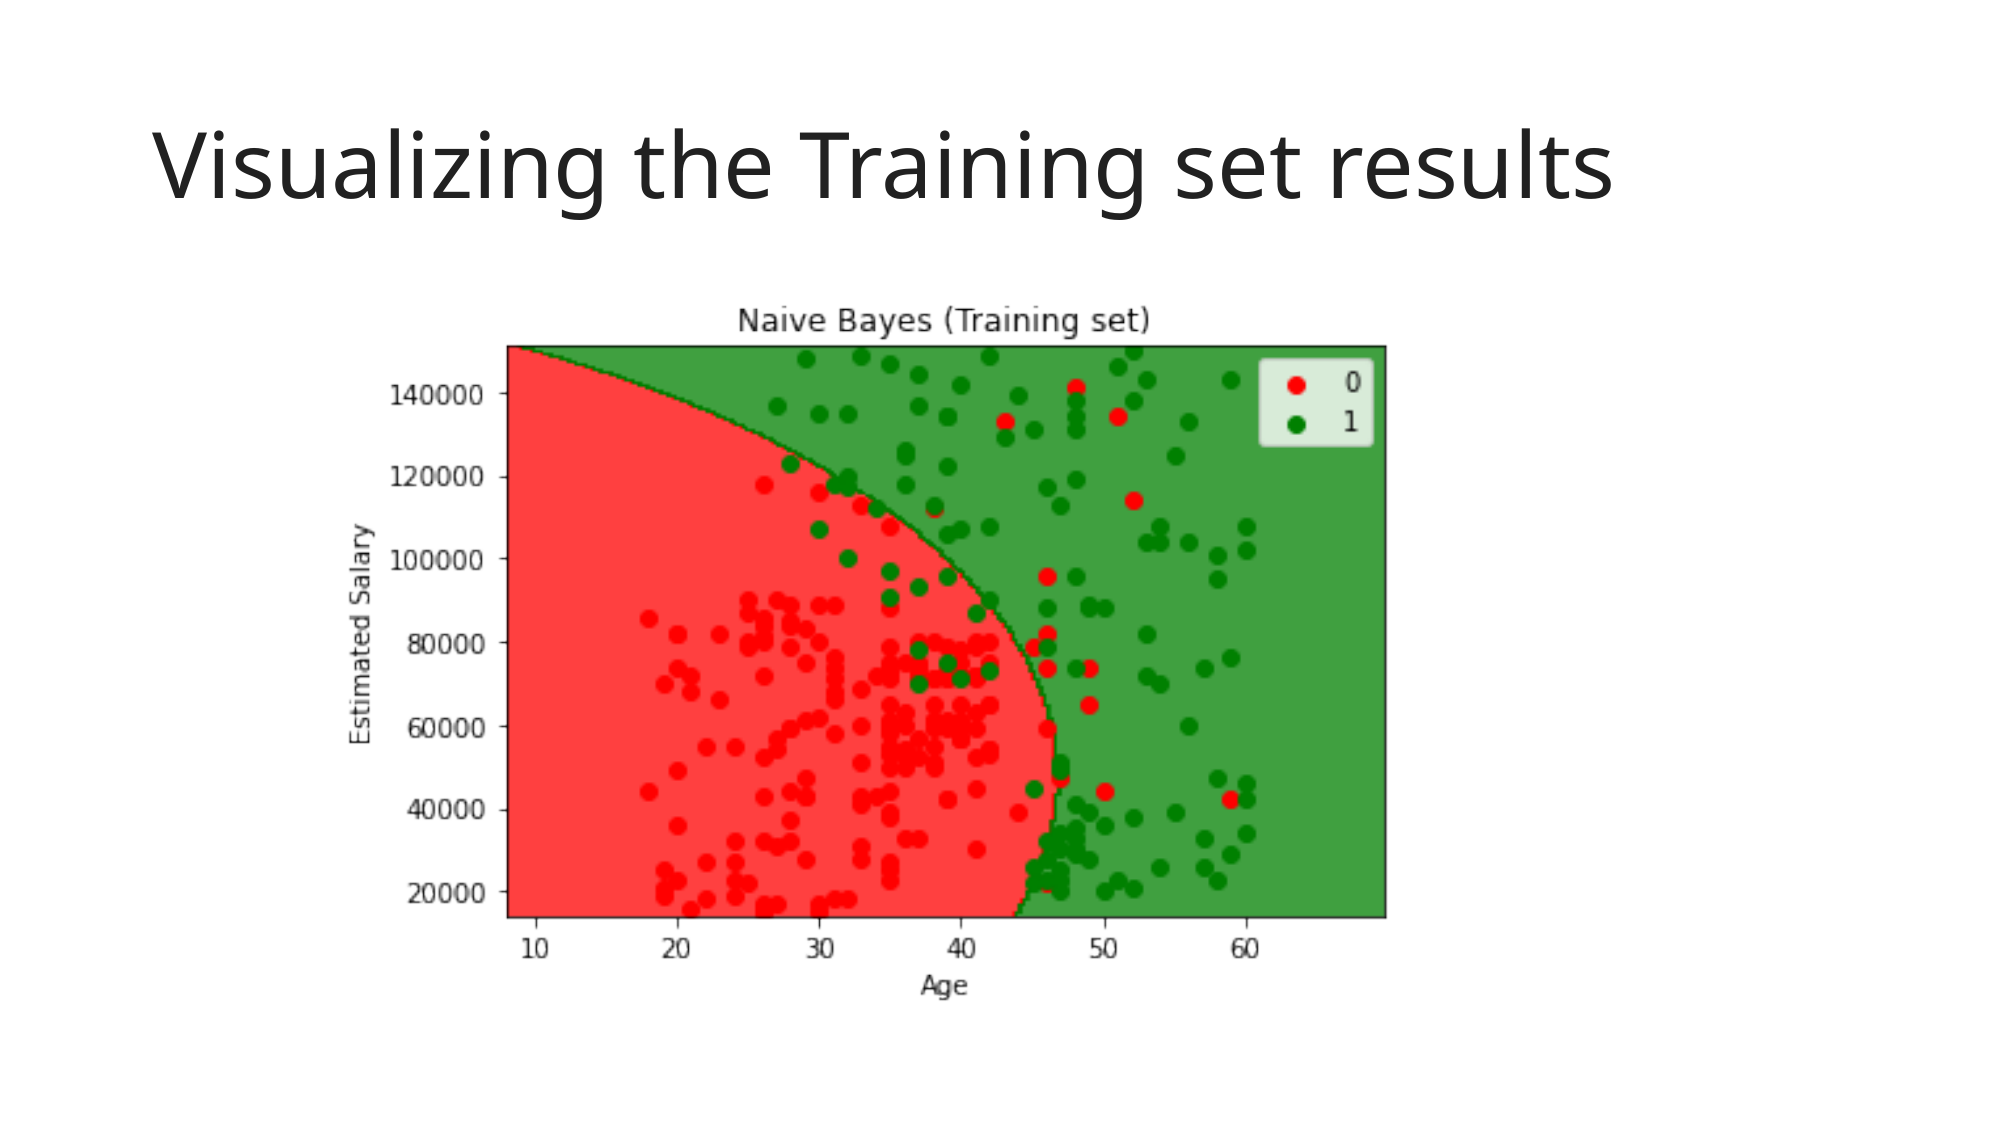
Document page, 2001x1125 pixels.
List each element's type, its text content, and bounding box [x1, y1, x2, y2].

title Visualizing the Training set results [137, 59, 1863, 278]
picture [334, 288, 1401, 1018]
